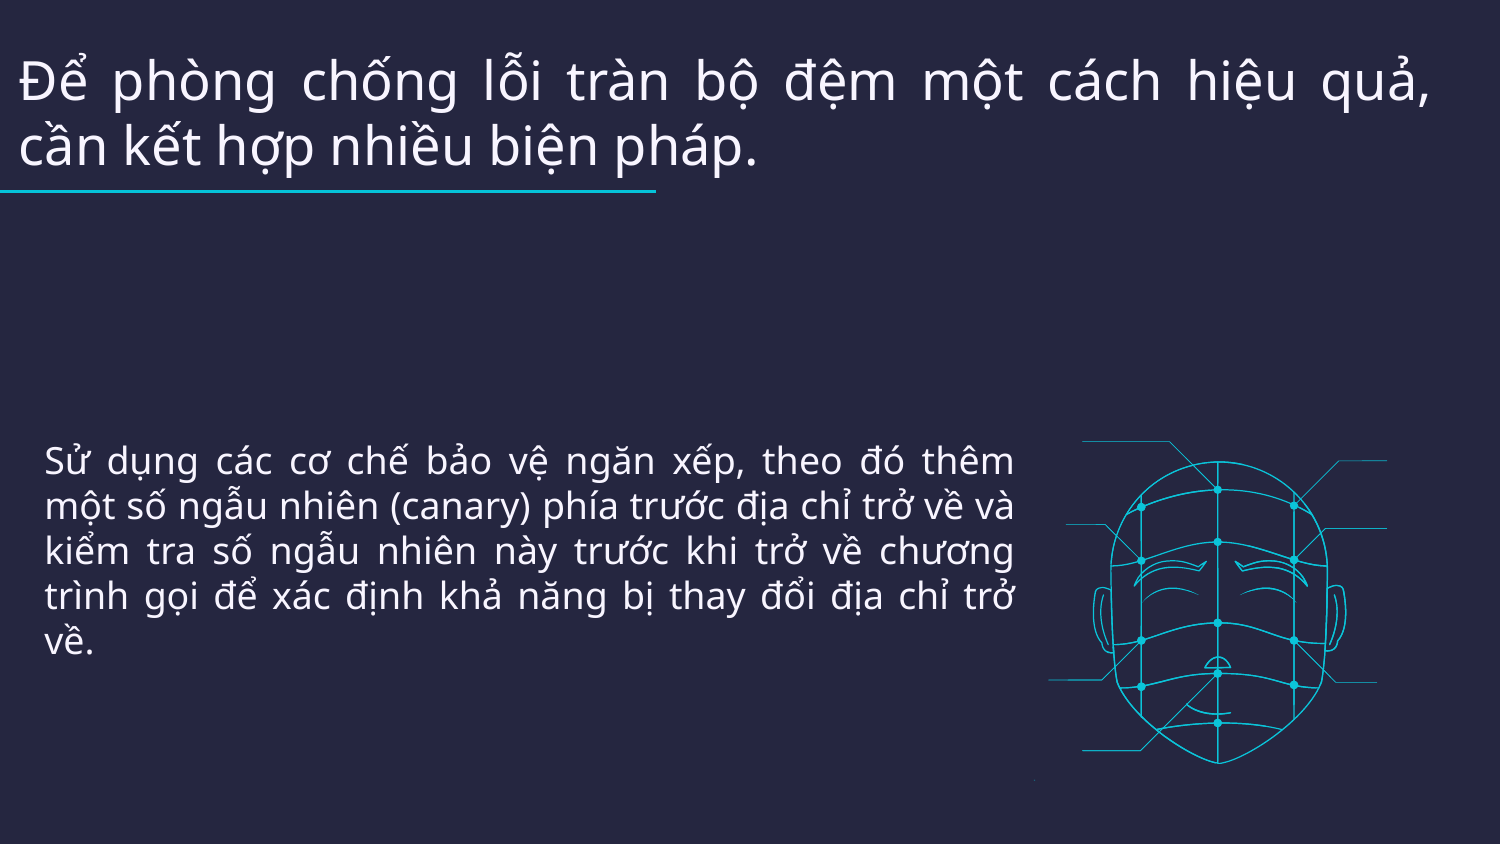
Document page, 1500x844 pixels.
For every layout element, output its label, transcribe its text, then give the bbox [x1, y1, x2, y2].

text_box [1033, 441, 1388, 781]
text_box Để phòng chống lỗi tràn bộ đệm một cách hiệu quả, cần kết hợp nhiều biện pháp. [4, 64, 1449, 159]
text_box Sử dụng các cơ chế bảo vệ ngăn xếp, theo đó thêm một số ngẫu nhiên (canary) phía trước địa chỉ trở về và kiểm tra số ngẫu nhiên này trước khi trở về chương trình gọi để xác định khả năng bị thay đổi địa chỉ trở về. [29, 394, 1031, 707]
